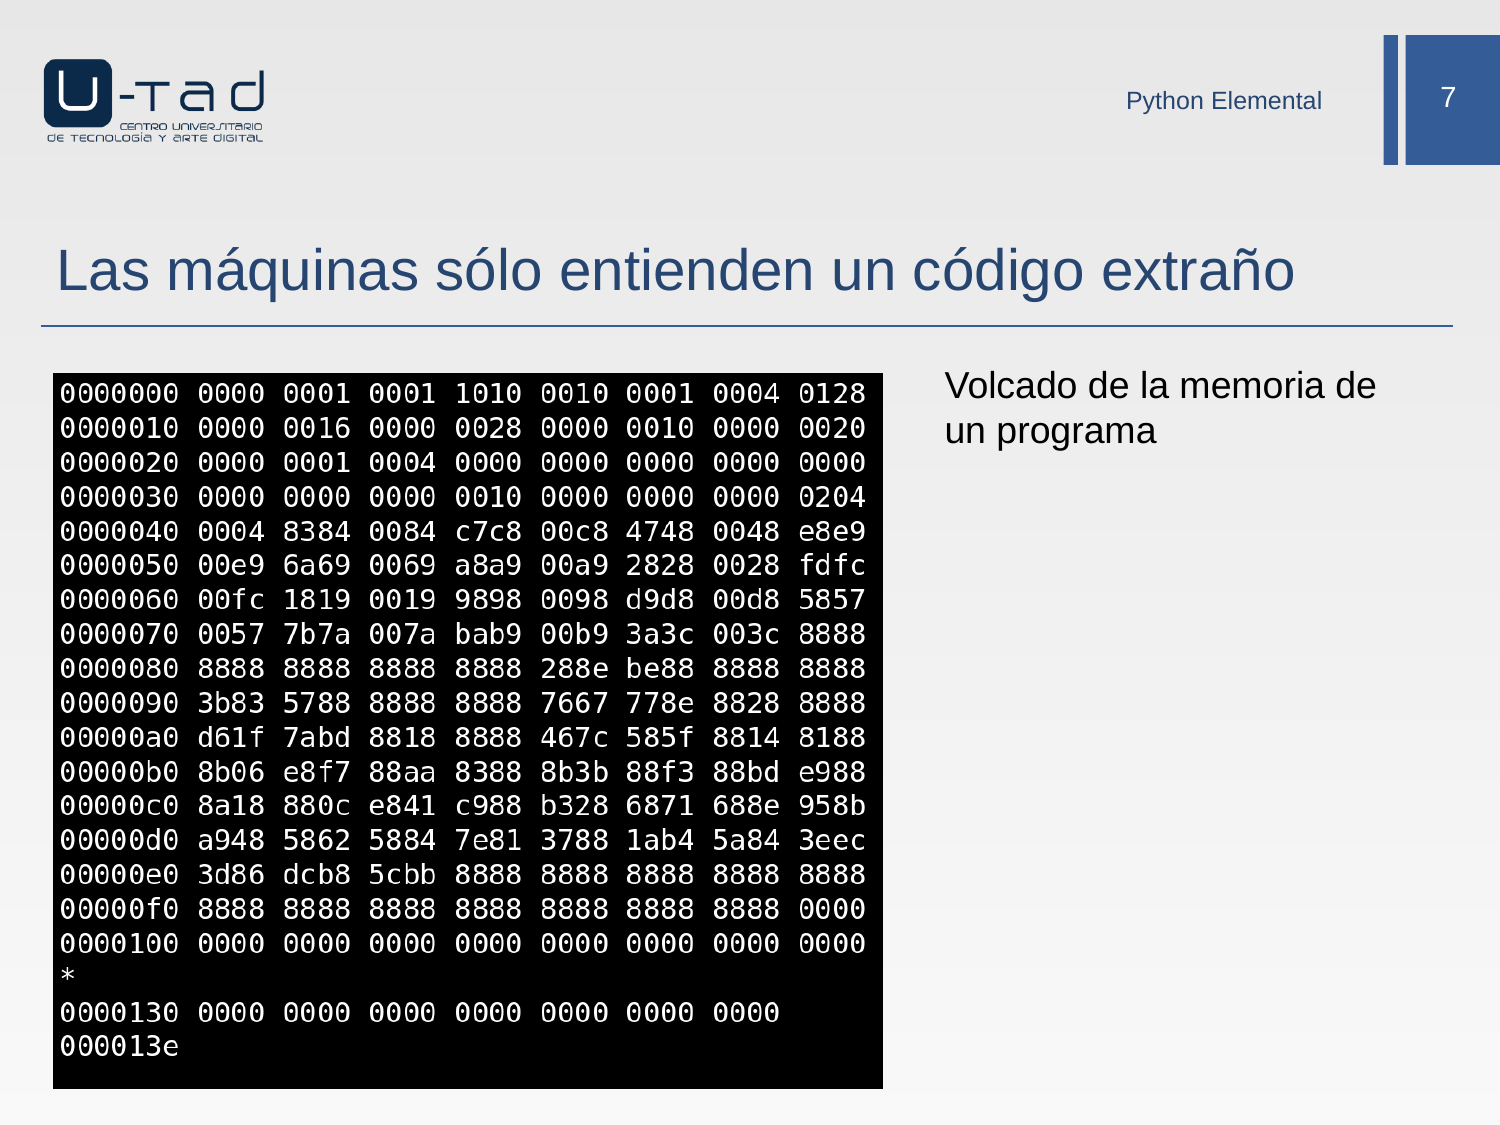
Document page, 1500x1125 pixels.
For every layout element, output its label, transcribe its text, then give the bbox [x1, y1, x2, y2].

title Las máquinas sólo entienden un código extraño [41, 208, 1453, 327]
footer Python Elemental [747, 78, 1338, 128]
picture [52, 372, 884, 1090]
picture [17, 49, 290, 151]
text_box Volcado de la memoria de un programa [929, 353, 1393, 459]
